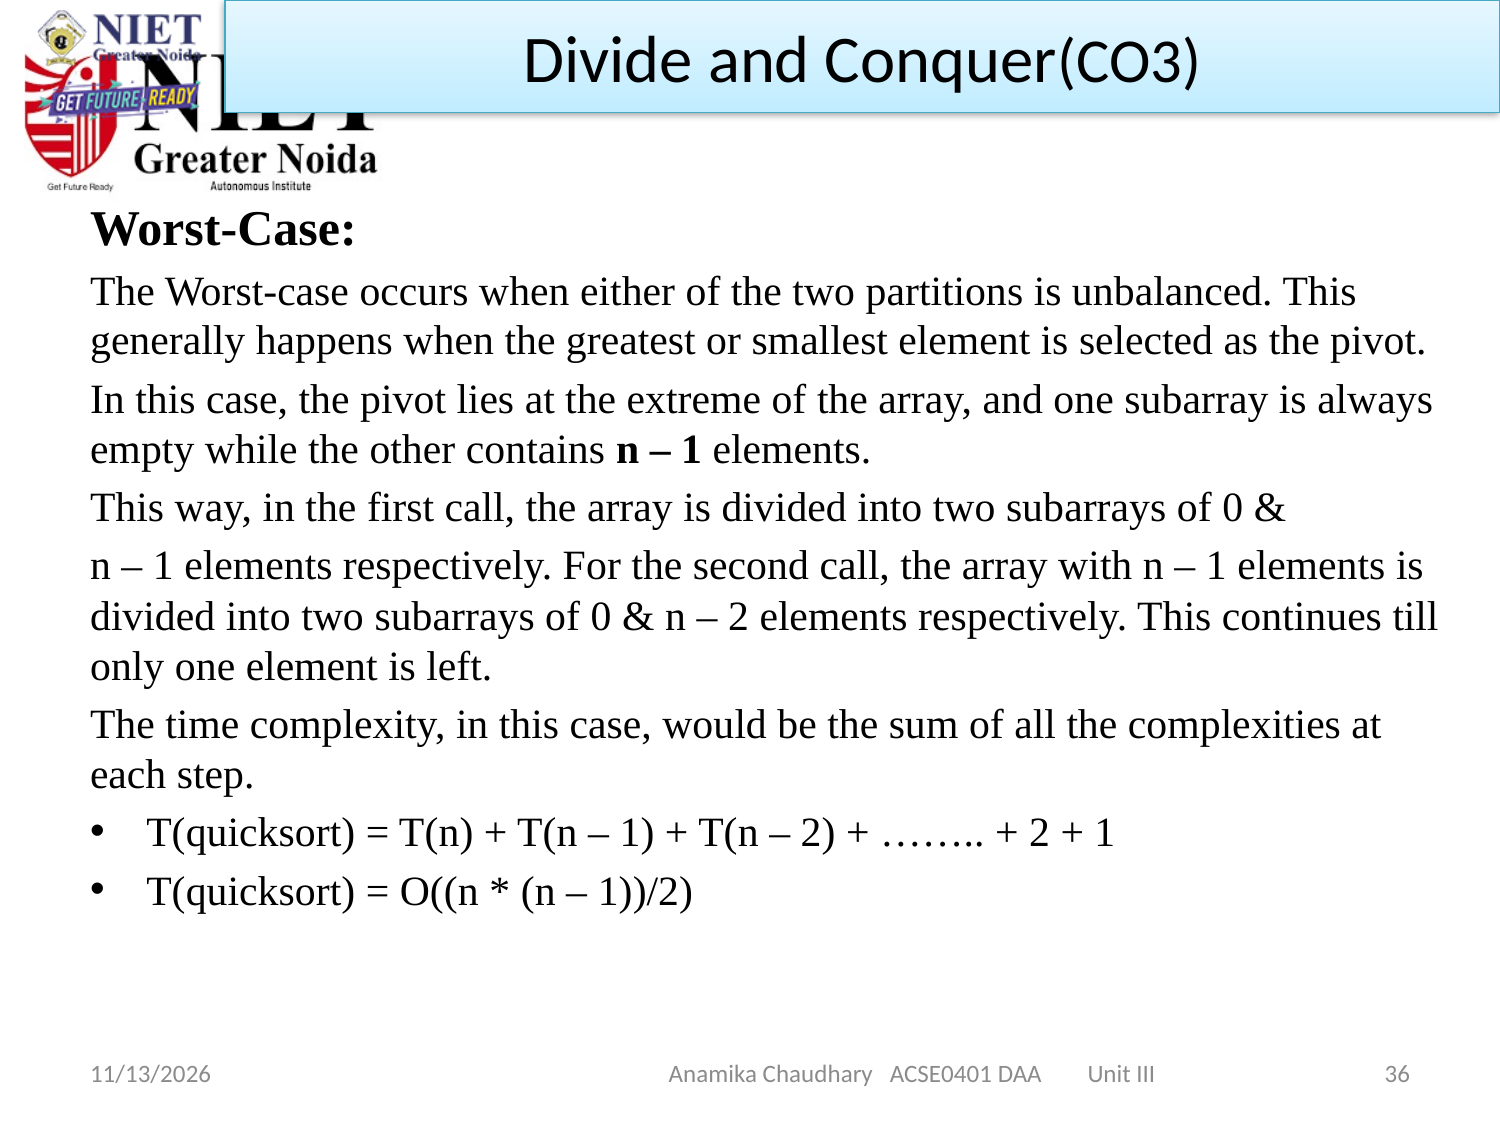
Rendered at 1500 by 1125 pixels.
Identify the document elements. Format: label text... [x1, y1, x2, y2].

picture [0, 0, 388, 225]
list Worst-Case: The Worst-case occurs when either of the two partitions is unbalanced. This generally happens when the greatest or smallest element is selected as the pivot. In this case, the pivot lies at the extreme of the array, and one subarray is always empty while the other contains n – 1 elements. This way, in the first call, the array is divided into two subarrays of 0 & n – 1 elements respectively. For the second call, the array with n – 1 elements is divided into two subarrays of 0 & n – 2 elements respectively. This continues till only one element is left. The time complexity, in this case, would be the sum of all the complexities at each step. T(quicksort) = T(n) + T(n – 1) + T(n – 2) + …….. + 2 + 1 T(quicksort) = O((n * (n – 1))/2) [75, 187, 1475, 993]
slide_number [75, 1042, 425, 1103]
slide_number 36 [1313, 1042, 1425, 1103]
footer Anamika Chaudhary ACSE0401 DAA Unit III [512, 1042, 1313, 1103]
text_box Divide and Conquer(CO3) [238, 0, 1500, 113]
